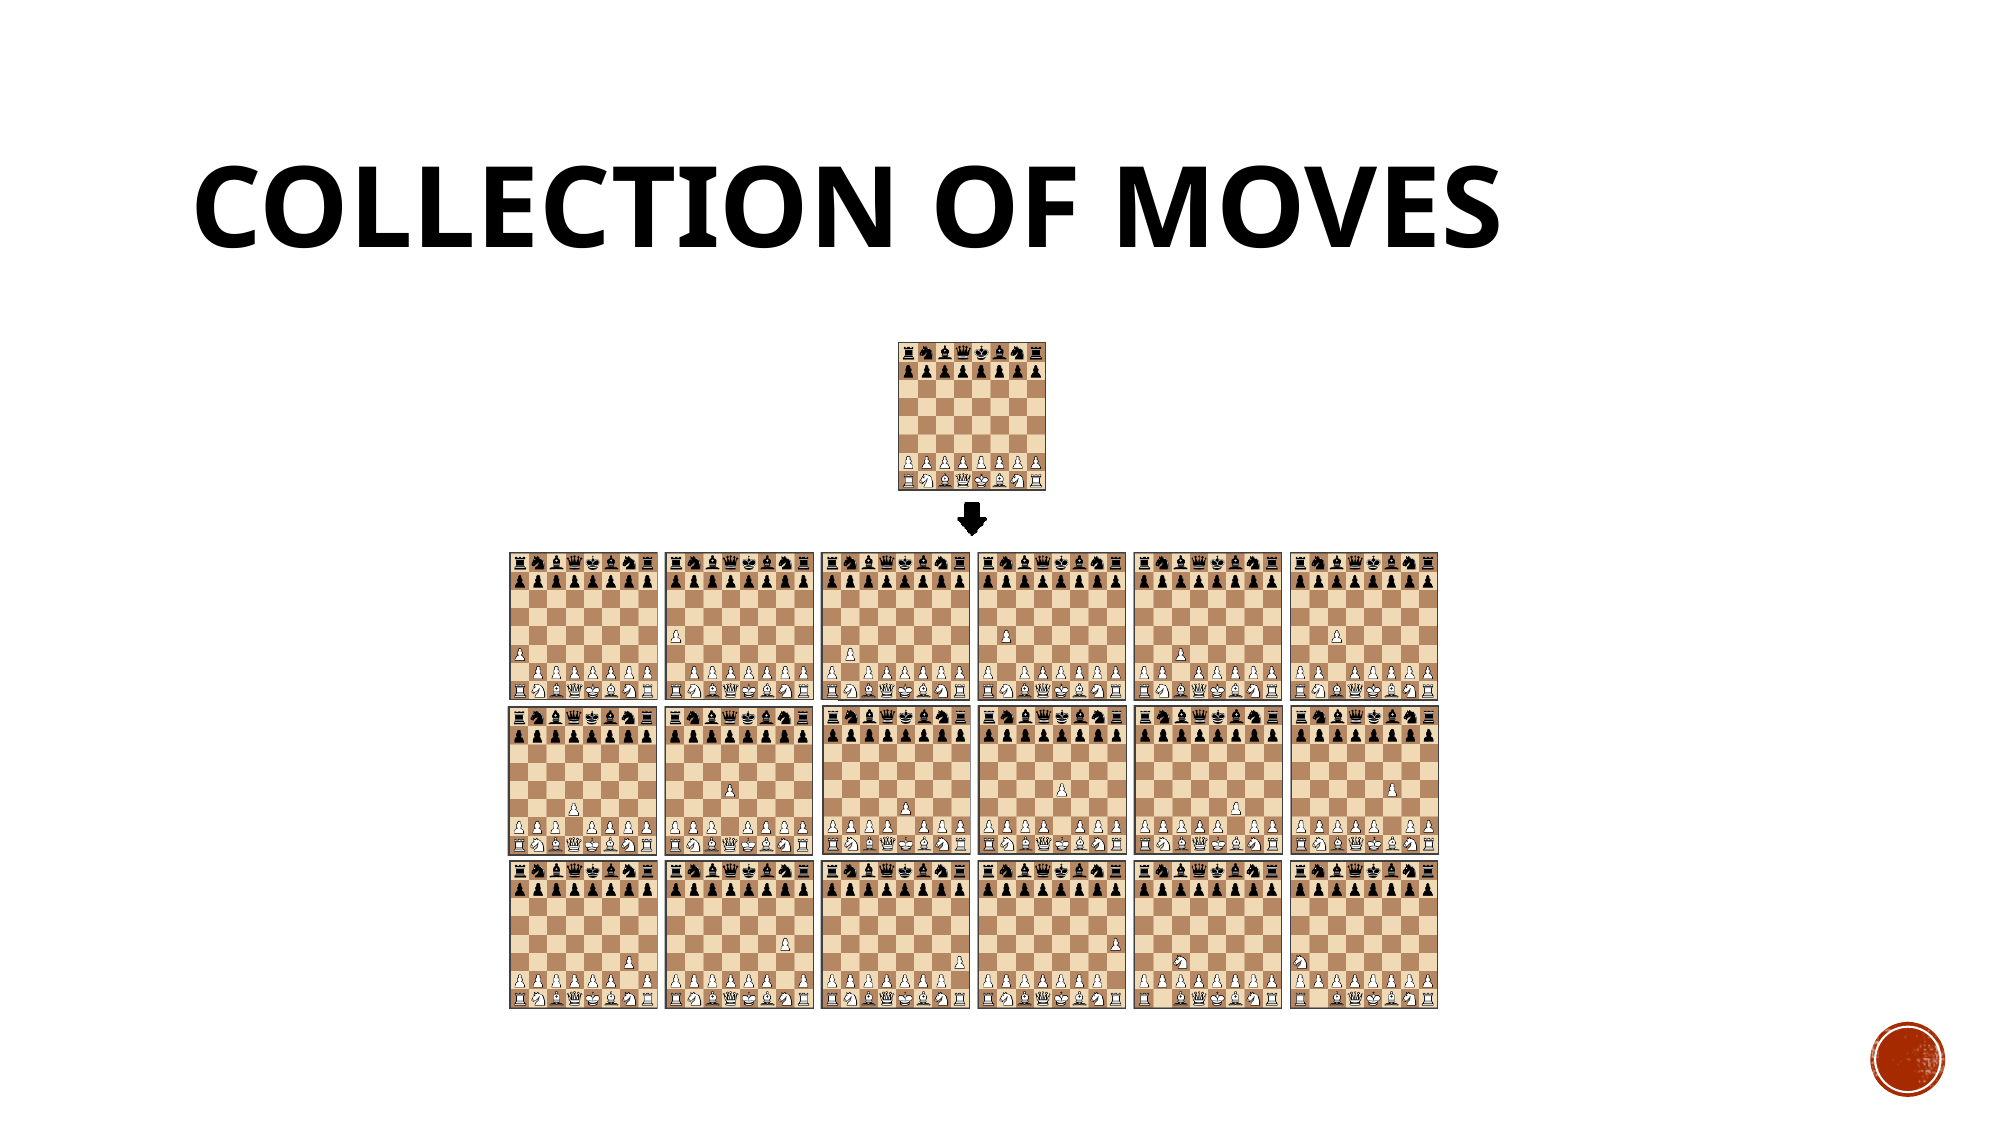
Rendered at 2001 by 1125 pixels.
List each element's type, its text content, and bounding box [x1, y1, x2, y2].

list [504, 340, 1444, 1011]
title Collection of moves [175, 79, 1826, 344]
